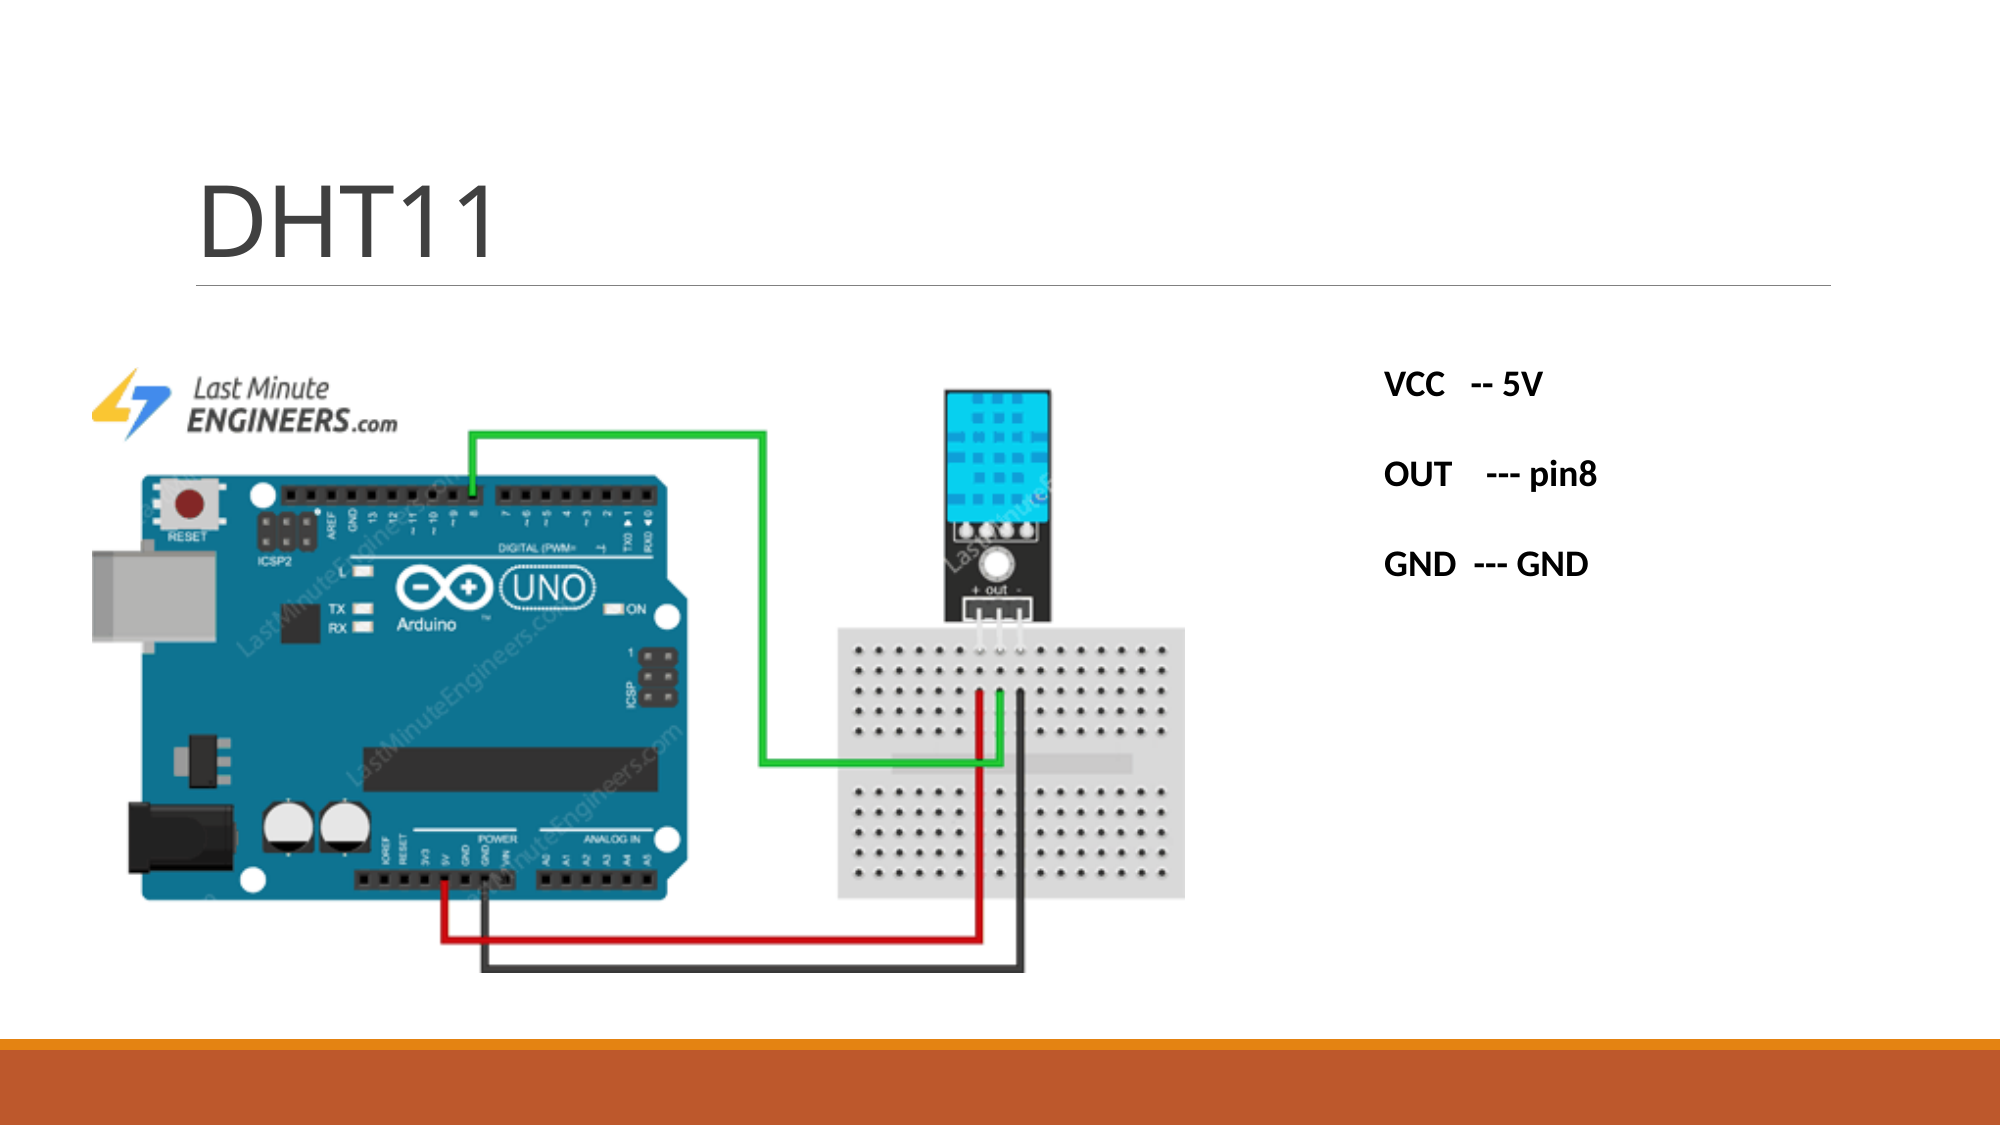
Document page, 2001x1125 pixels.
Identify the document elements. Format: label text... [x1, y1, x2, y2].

title DHT11 [180, 47, 1830, 285]
text_box VCC -- 5V OUT --- pin8 GND --- GND [1369, 351, 1684, 592]
picture [91, 367, 1185, 973]
